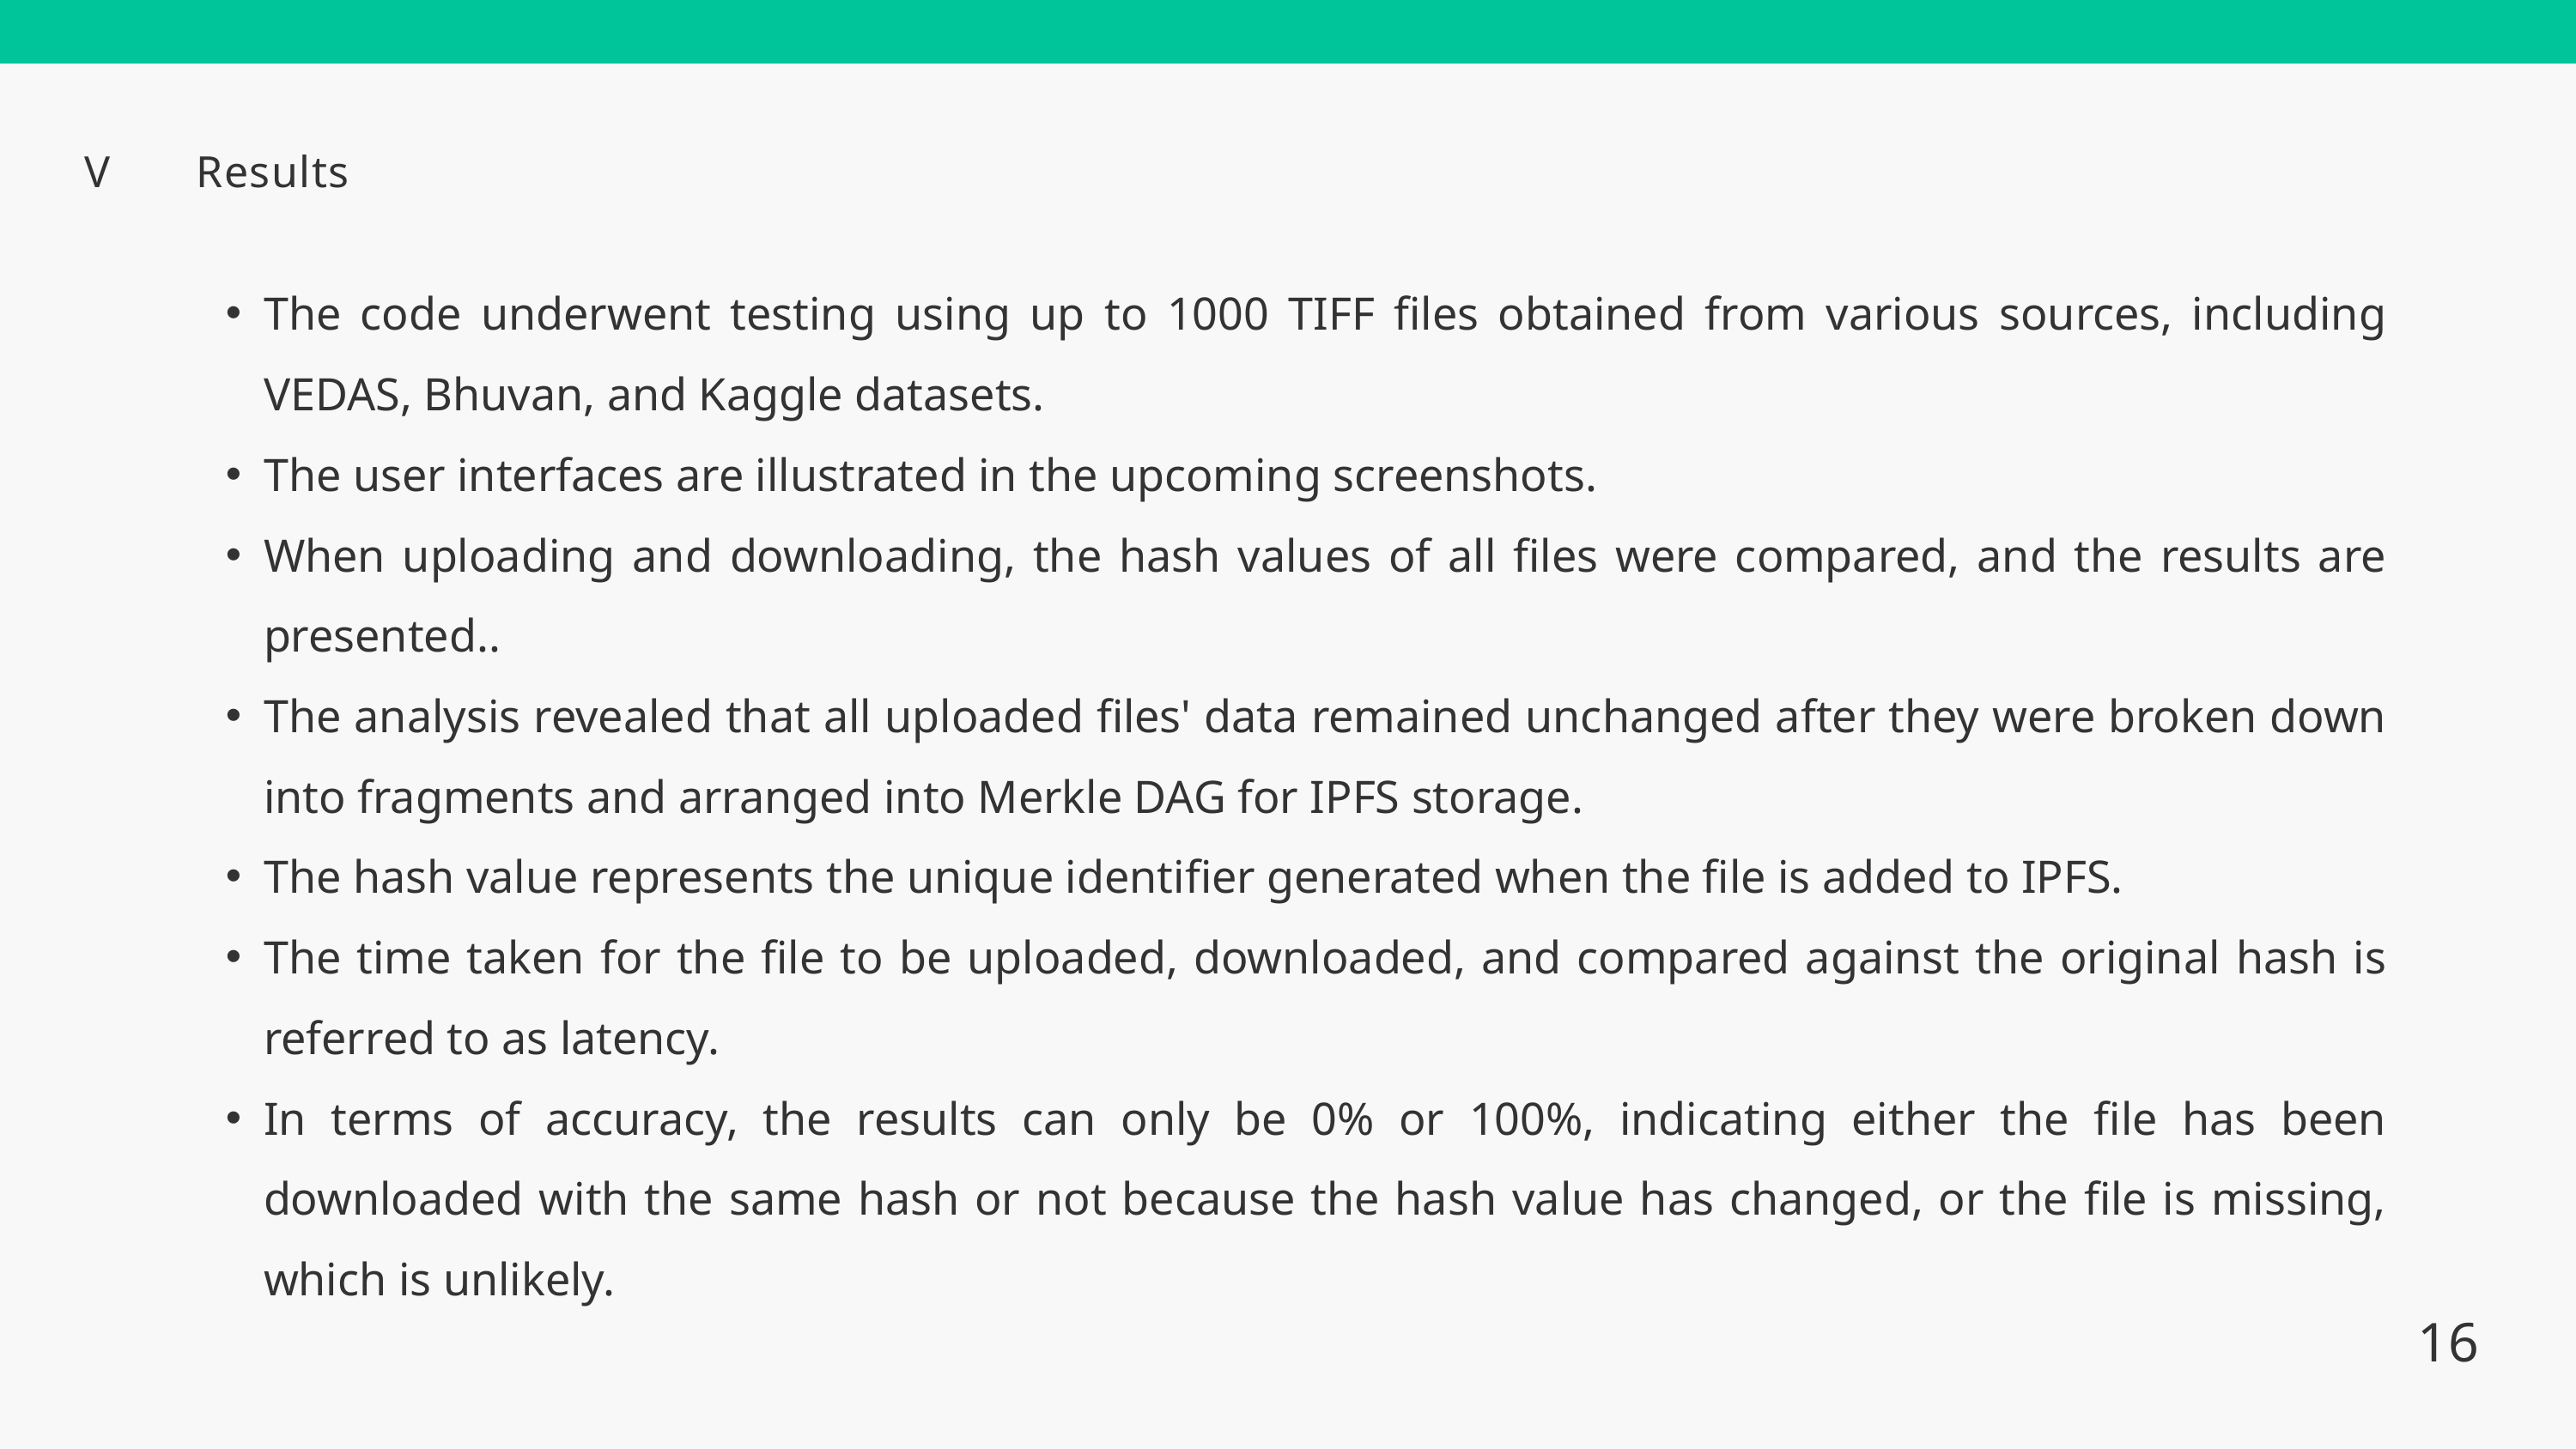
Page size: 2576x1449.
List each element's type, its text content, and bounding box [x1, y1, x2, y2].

text_box 16 [2383, 1286, 2480, 1373]
text_box Results [196, 144, 1689, 197]
text_box V [59, 144, 136, 197]
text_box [0, 0, 2576, 64]
text_box The code underwent testing using up to 1000 TIFF files obtained from various sources, including VEDAS, Bhuvan, and Kaggle datasets. The user interfaces are illustrated in the upcoming screenshots. When uploading and downloading, the hash values of all files were compared, and the results are presented.. The analysis revealed that all uploaded files' data remained unchanged after they were broken down into fragments and arranged into Merkle DAG for IPFS storage. The hash value represents the unique identifier generated when the file is added to IPFS. The time taken for the file to be uploaded, downloaded, and compared against the original hash is referred to as latency. In terms of accuracy, the results can only be 0% or 100%, indicating either the file has been downloaded with the same hash or not because the hash value has changed, or the file is missing, which is unlikely. [187, 258, 2389, 1305]
